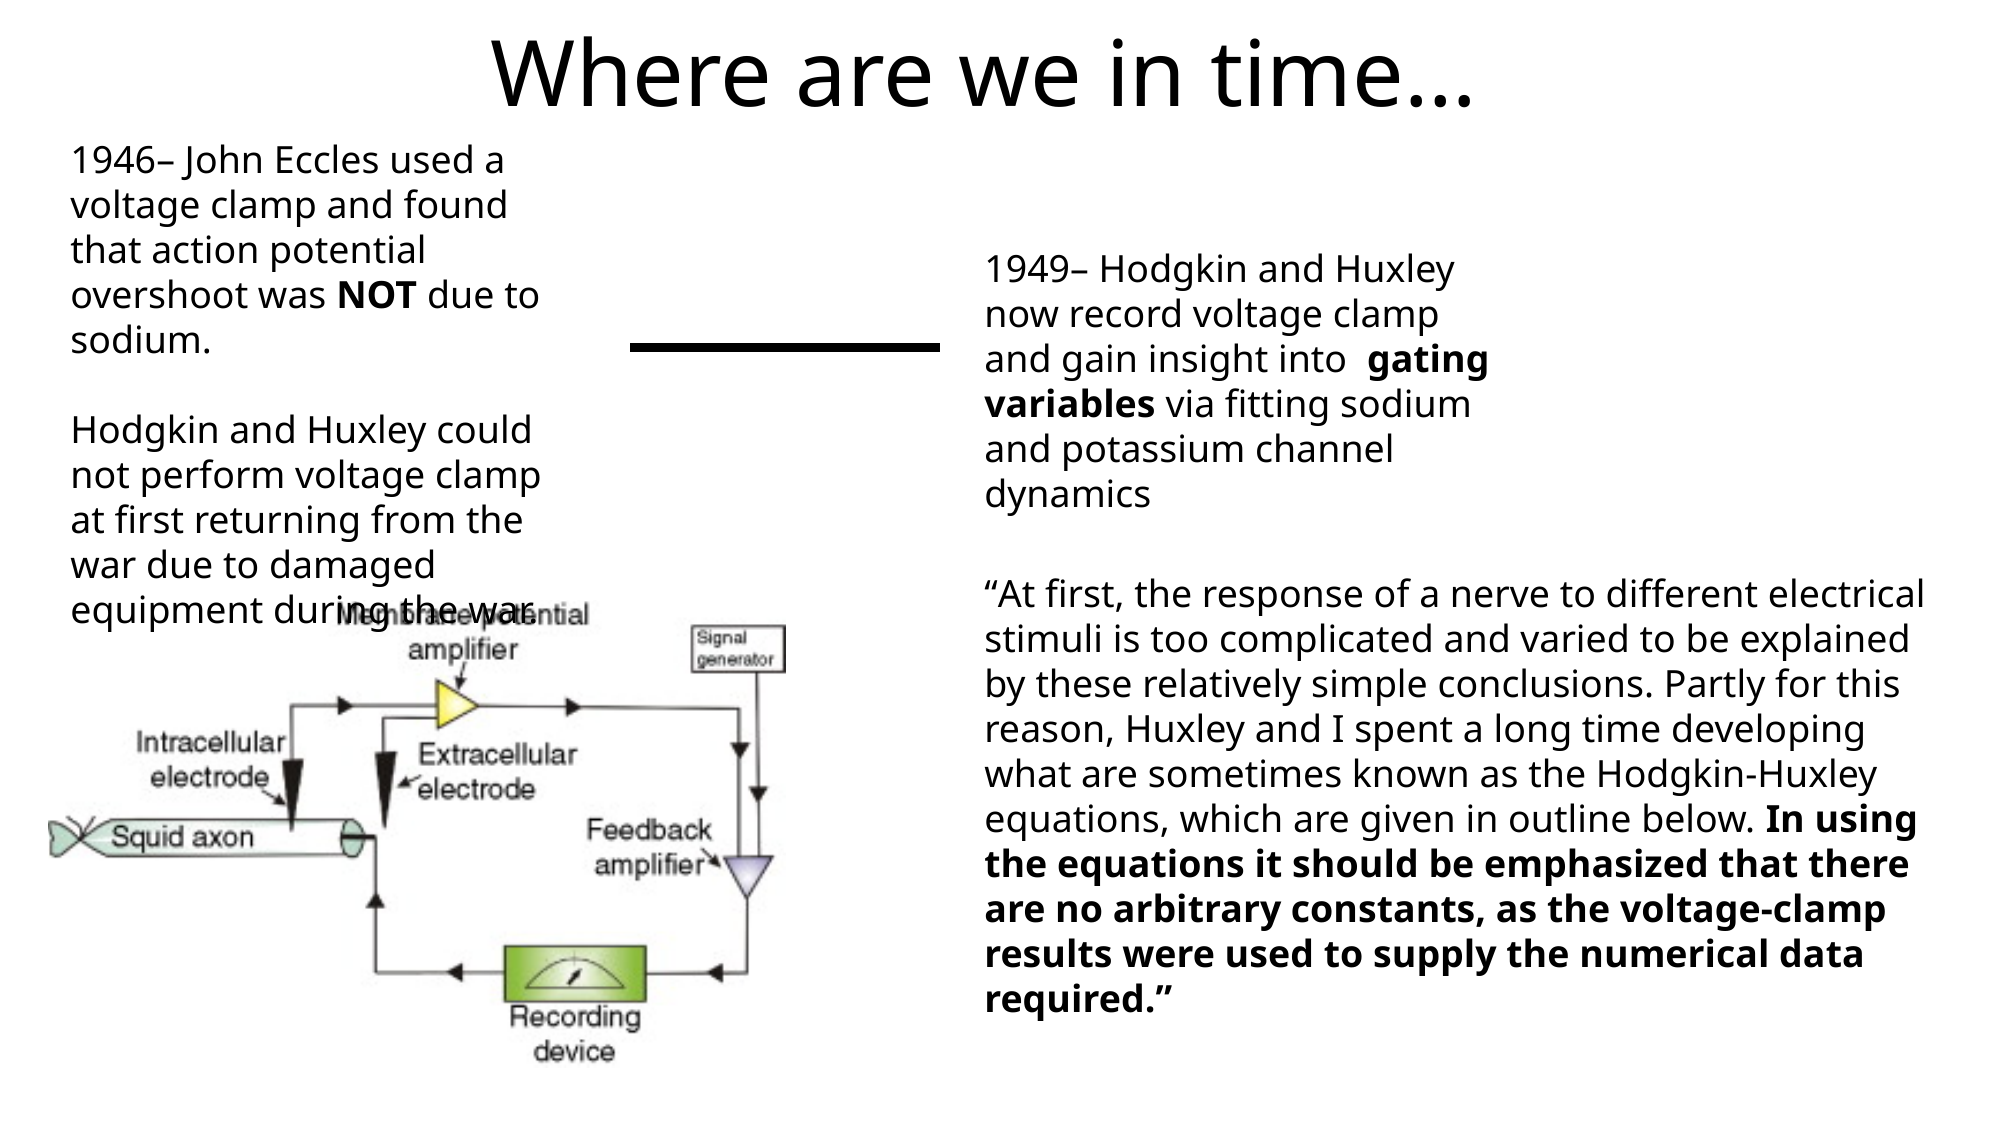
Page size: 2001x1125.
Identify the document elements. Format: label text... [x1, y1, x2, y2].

text_box Where are we in time… [121, 19, 1847, 238]
text_box “At first, the response of a nerve to different electrical stimuli is too complicated and varied to be explained by these relatively simple conclusions. Partly for this reason, Huxley and I spent a long time developing what are sometimes known as the Hodgkin-Huxley equations, which are given in outline below. In using the equations it should be emphasized that there are no arbitrary constants, as the voltage-clamp results were used to supply the numerical data required.” [969, 562, 1952, 1028]
picture [48, 599, 786, 1069]
text_box 1949– Hodgkin and Huxley now record voltage clamp and gain insight into gating variables via fitting sodium and potassium channel dynamics [969, 237, 1508, 523]
text_box 1946– John Eccles used a voltage clamp and found that action potential overshoot was NOT due to sodium. Hodgkin and Huxley could not perform voltage clamp at first returning from the war due to damaged equipment during the war. [55, 128, 594, 599]
